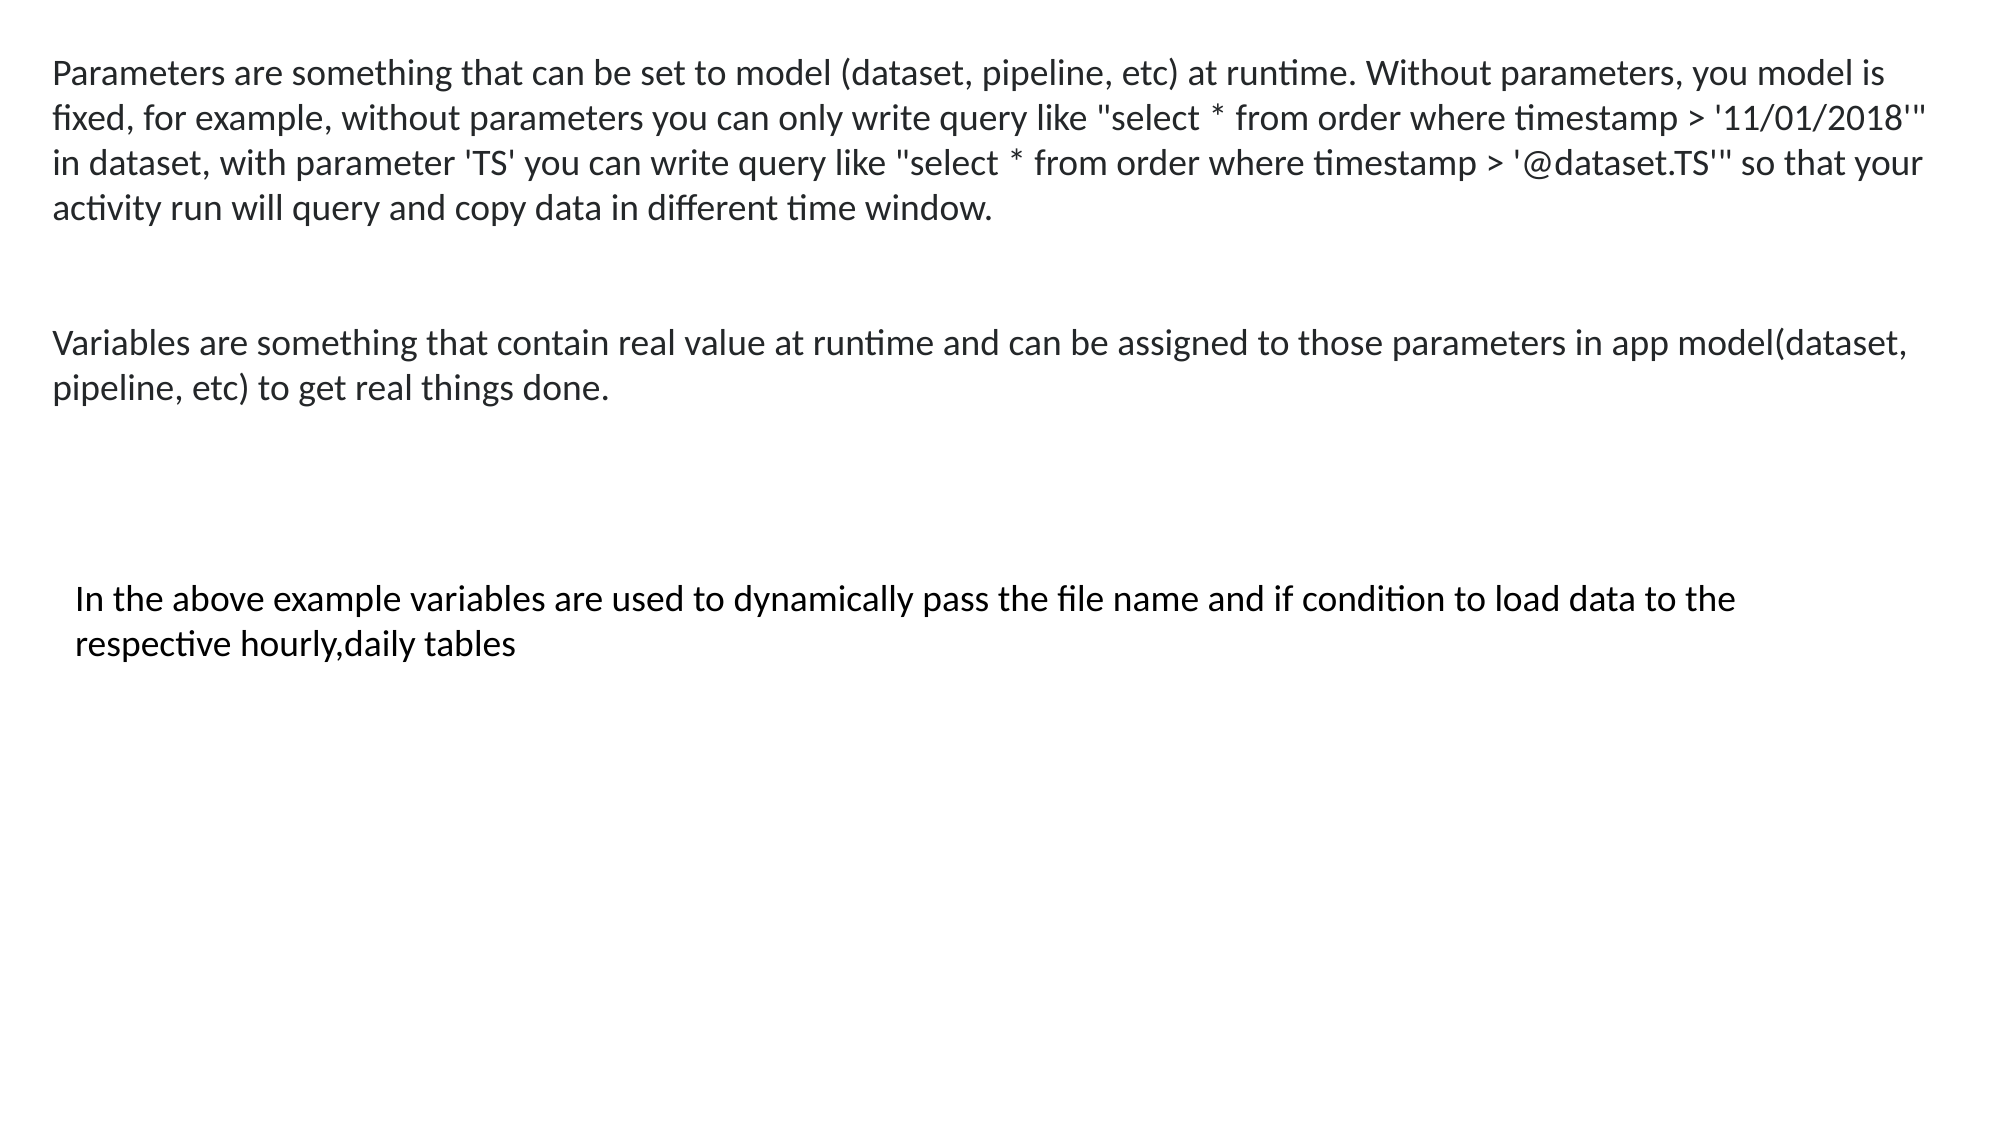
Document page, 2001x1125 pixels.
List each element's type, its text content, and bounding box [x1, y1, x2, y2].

text_box Parameters are something that can be set to model (dataset, pipeline, etc) at runtime. Without parameters, you model is fixed, for example, without parameters you can only write query like "select * from order where timestamp > '11/01/2018'" in dataset, with parameter 'TS' you can write query like "select * from order where timestamp > '@dataset.TS'" so that your activity run will query and copy data in different time window. Variables are something that contain real value at runtime and can be assigned to those parameters in app model(dataset, pipeline, etc) to get real things done. [37, 40, 1980, 416]
text_box In the above example variables are used to dynamically pass the file name and if condition to load data to the respective hourly,daily tables [60, 566, 1898, 672]
